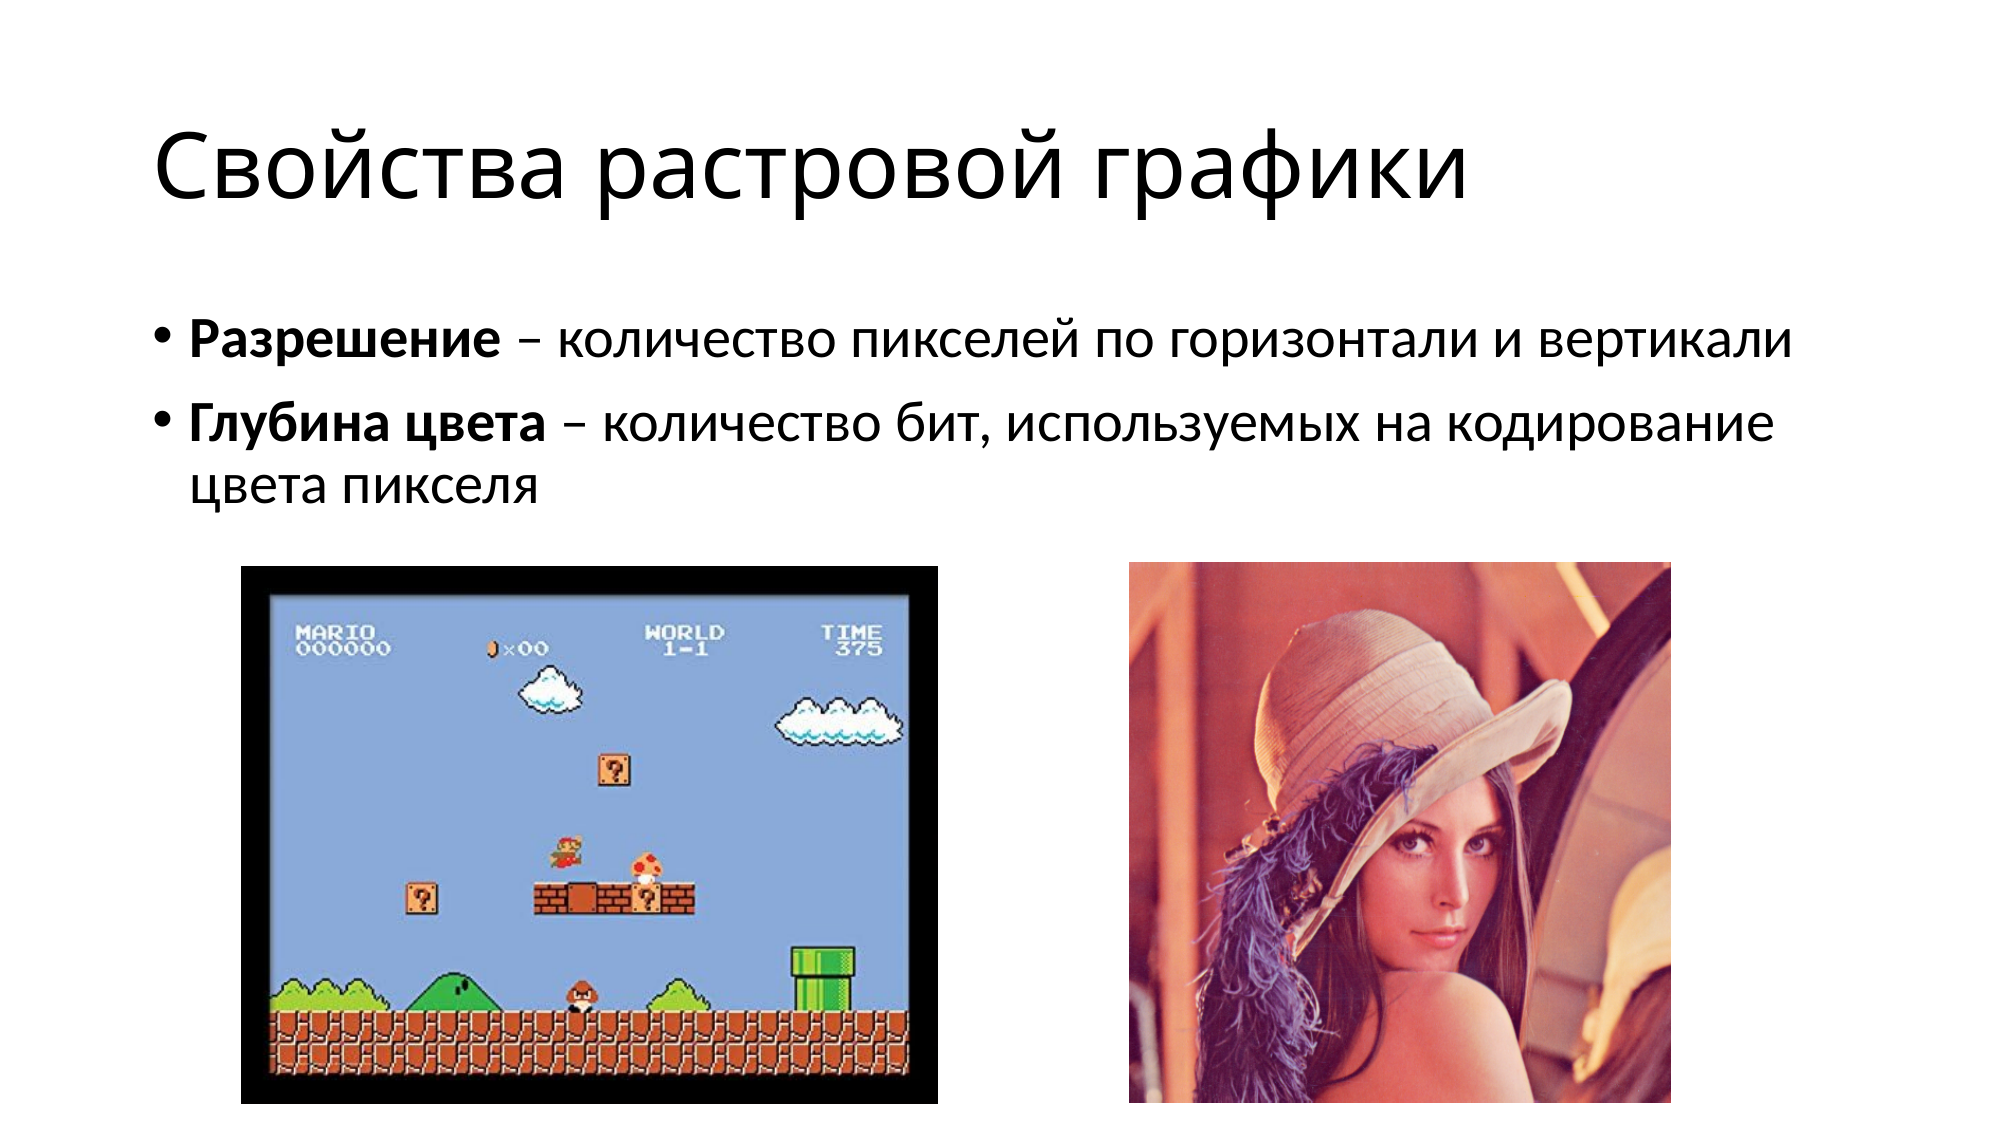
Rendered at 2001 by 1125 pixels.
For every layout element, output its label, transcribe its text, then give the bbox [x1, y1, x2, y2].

picture [241, 566, 938, 1104]
picture [1129, 562, 1671, 1103]
title Свойства растровой графики [137, 59, 1863, 278]
list Разрешение – количество пикселей по горизонтали и вертикали Глубина цвета – количество бит, используемых на кодирование цвета пикселя [137, 299, 1863, 1014]
